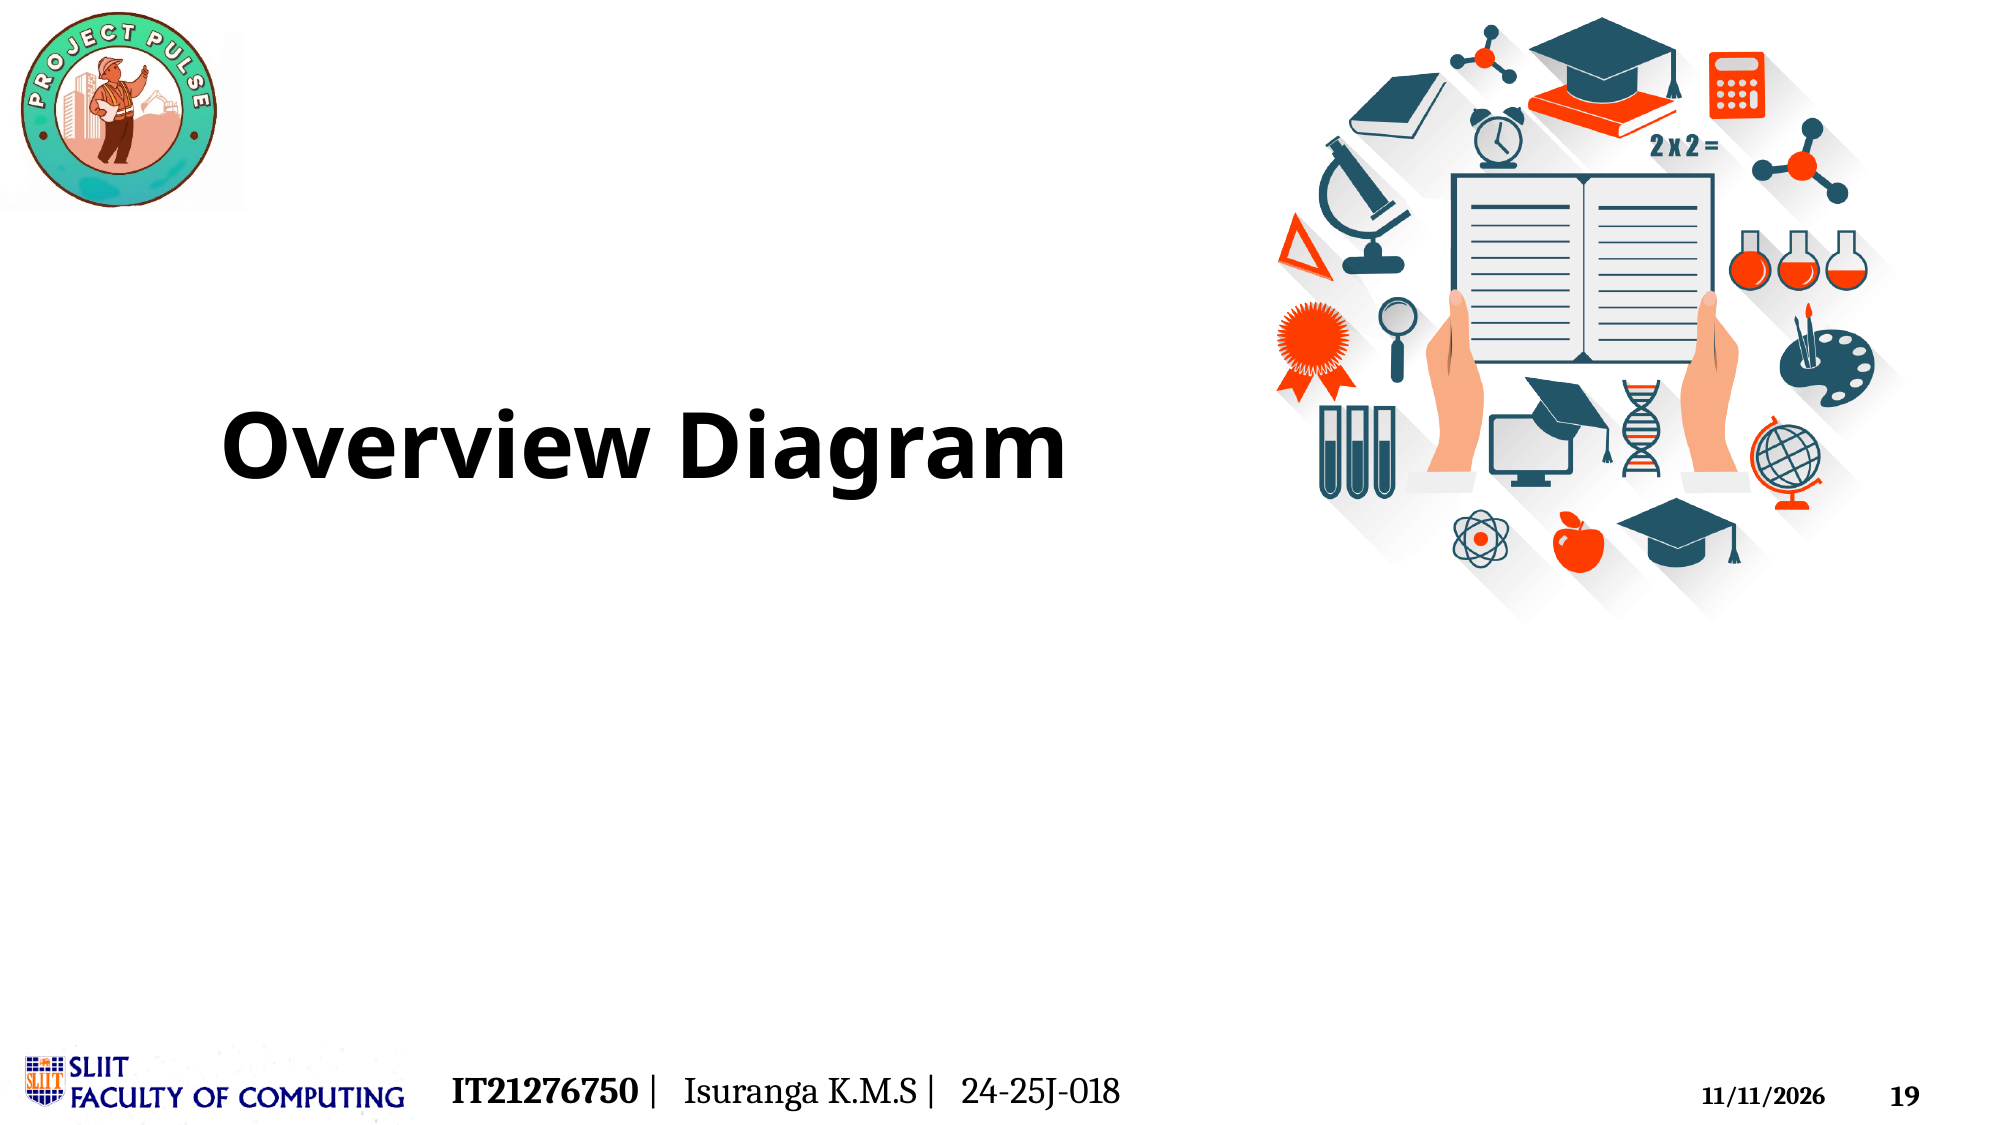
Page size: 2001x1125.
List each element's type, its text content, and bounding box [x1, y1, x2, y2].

text_box IT21276750 | Isuranga K.M.S | 24-25J-018 [435, 1056, 1557, 1120]
text_box Overview Diagram [0, 321, 1165, 563]
picture [0, 1045, 413, 1125]
picture [1165, 16, 2000, 638]
picture [0, 2, 246, 212]
